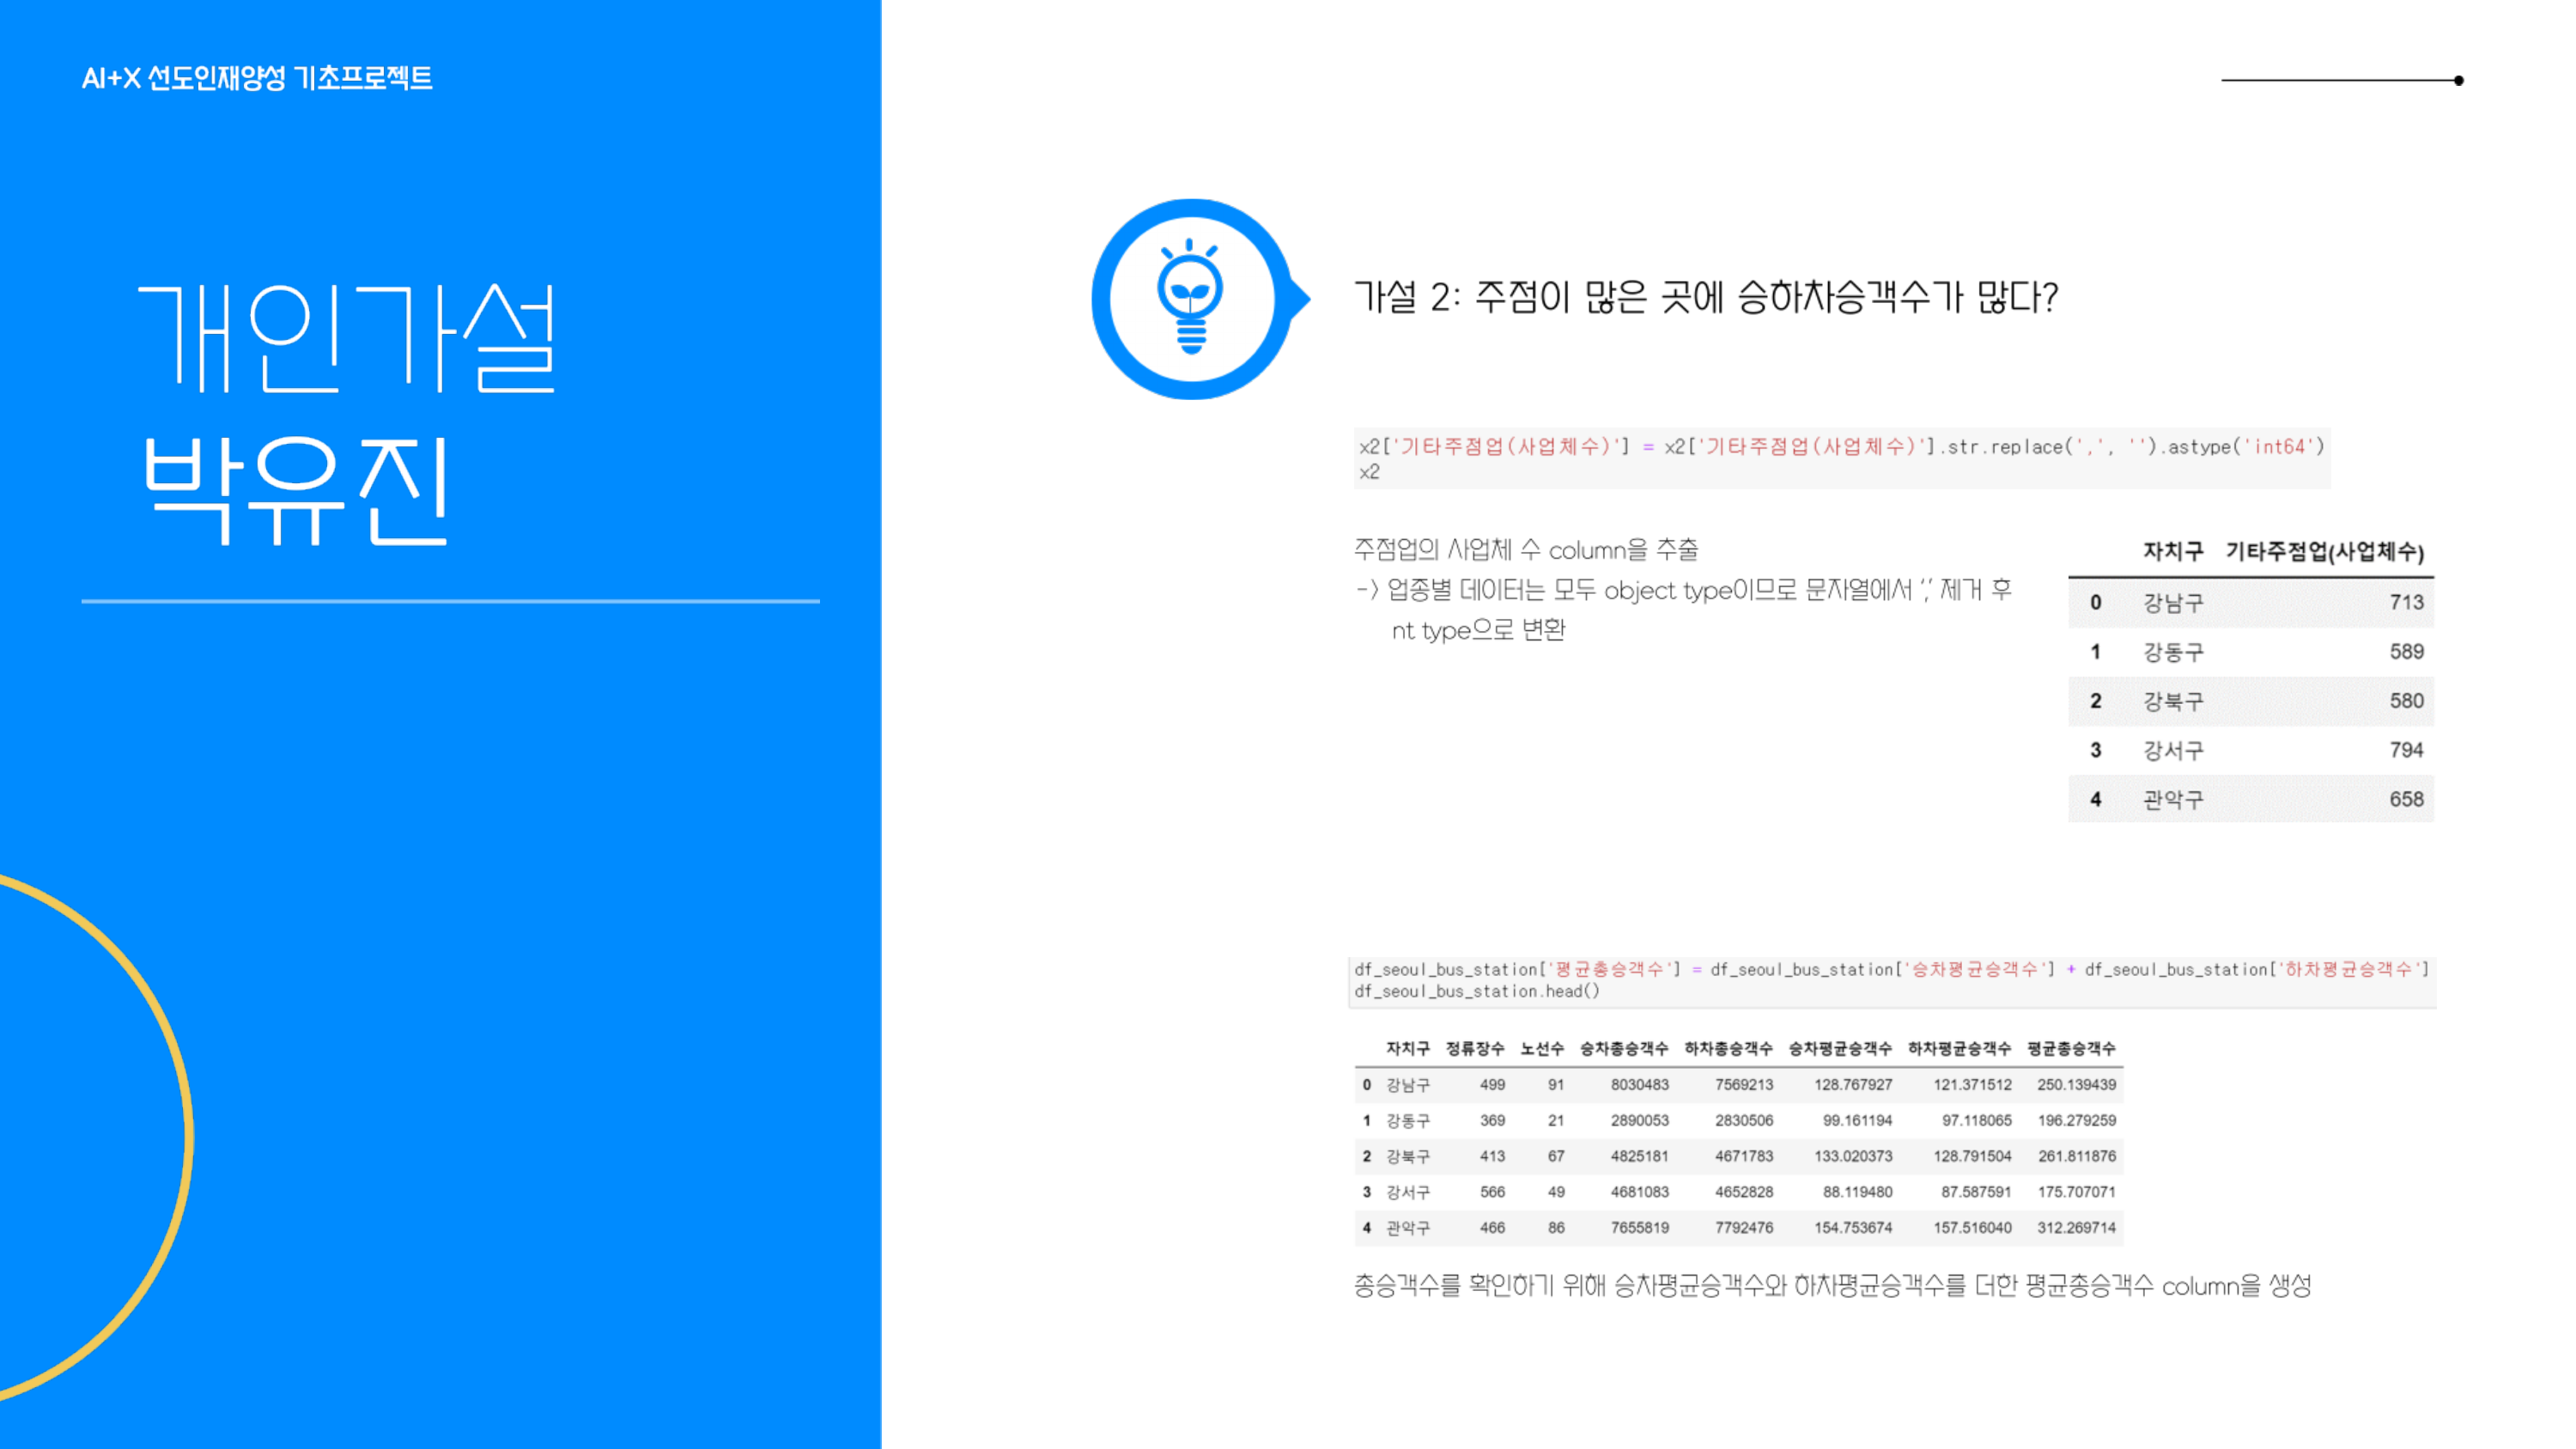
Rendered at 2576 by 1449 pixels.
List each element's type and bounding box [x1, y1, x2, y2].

text_box [0, 0, 882, 1449]
text_box [0, 862, 195, 1415]
text_box [1353, 427, 2331, 489]
text_box [2221, 76, 2464, 86]
text_box [1346, 957, 2437, 1250]
picture [1350, 1264, 2324, 1317]
text_box [1091, 197, 1312, 400]
picture [1350, 530, 2032, 661]
picture [76, 56, 451, 107]
picture [1348, 267, 2079, 396]
picture [115, 238, 613, 593]
text_box [2068, 533, 2437, 822]
text_box [82, 593, 821, 610]
